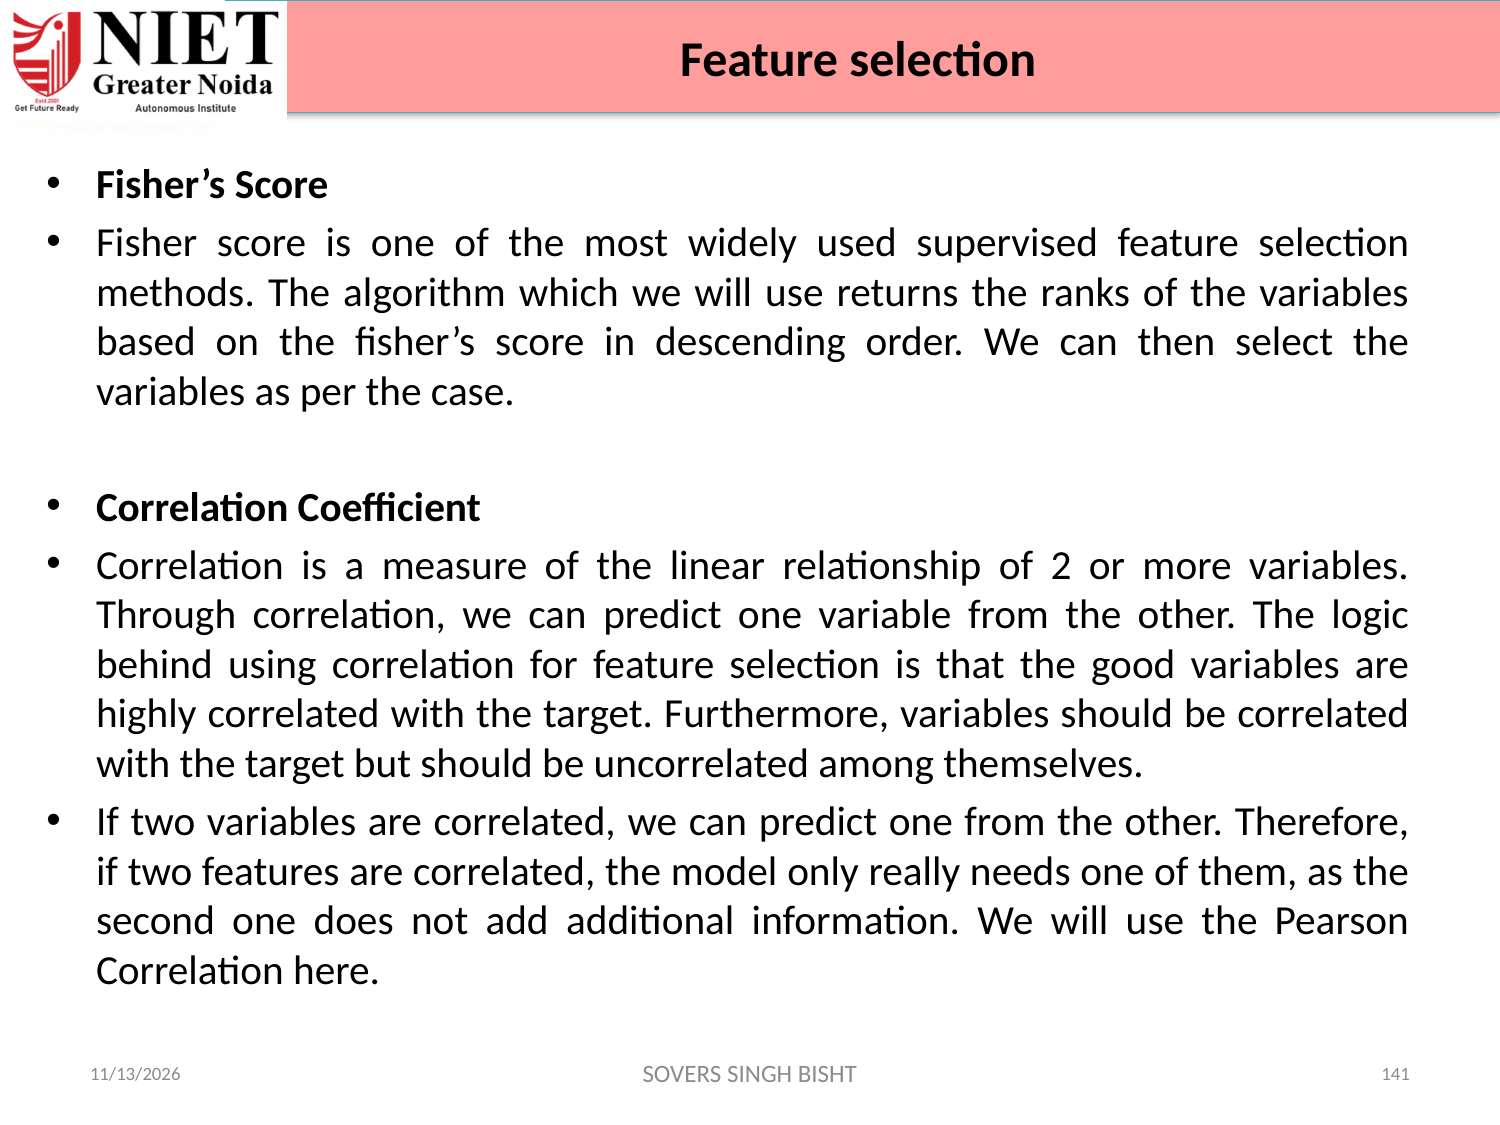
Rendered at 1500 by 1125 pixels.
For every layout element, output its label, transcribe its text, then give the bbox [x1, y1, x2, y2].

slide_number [75, 1042, 425, 1103]
list Fisher’s Score Fisher score is one of the most widely used supervised feature selection methods. The algorithm which we will use returns the ranks of the variables based on the fisher’s score in descending order. We can then select the variables as per the case. Correlation Coefficient Correlation is a measure of the linear relationship of 2 or more variables. Through correlation, we can predict one variable from the other. The logic behind using correlation for feature selection is that the good variables are highly correlated with the target. Furthermore, variables should be correlated with the target but should be uncorrelated among themselves. If two variables are correlated, we can predict one from the other. Therefore, if two features are correlated, the model only really needs one of them, as the second one does not add additional information. We will use the Pearson Correlation here. [31, 149, 1425, 1005]
picture [0, 0, 288, 134]
footer SOVERS SINGH BISHT [512, 1042, 988, 1103]
text_box Feature selection [288, 0, 1500, 113]
slide_number 141 [1074, 1042, 1425, 1103]
